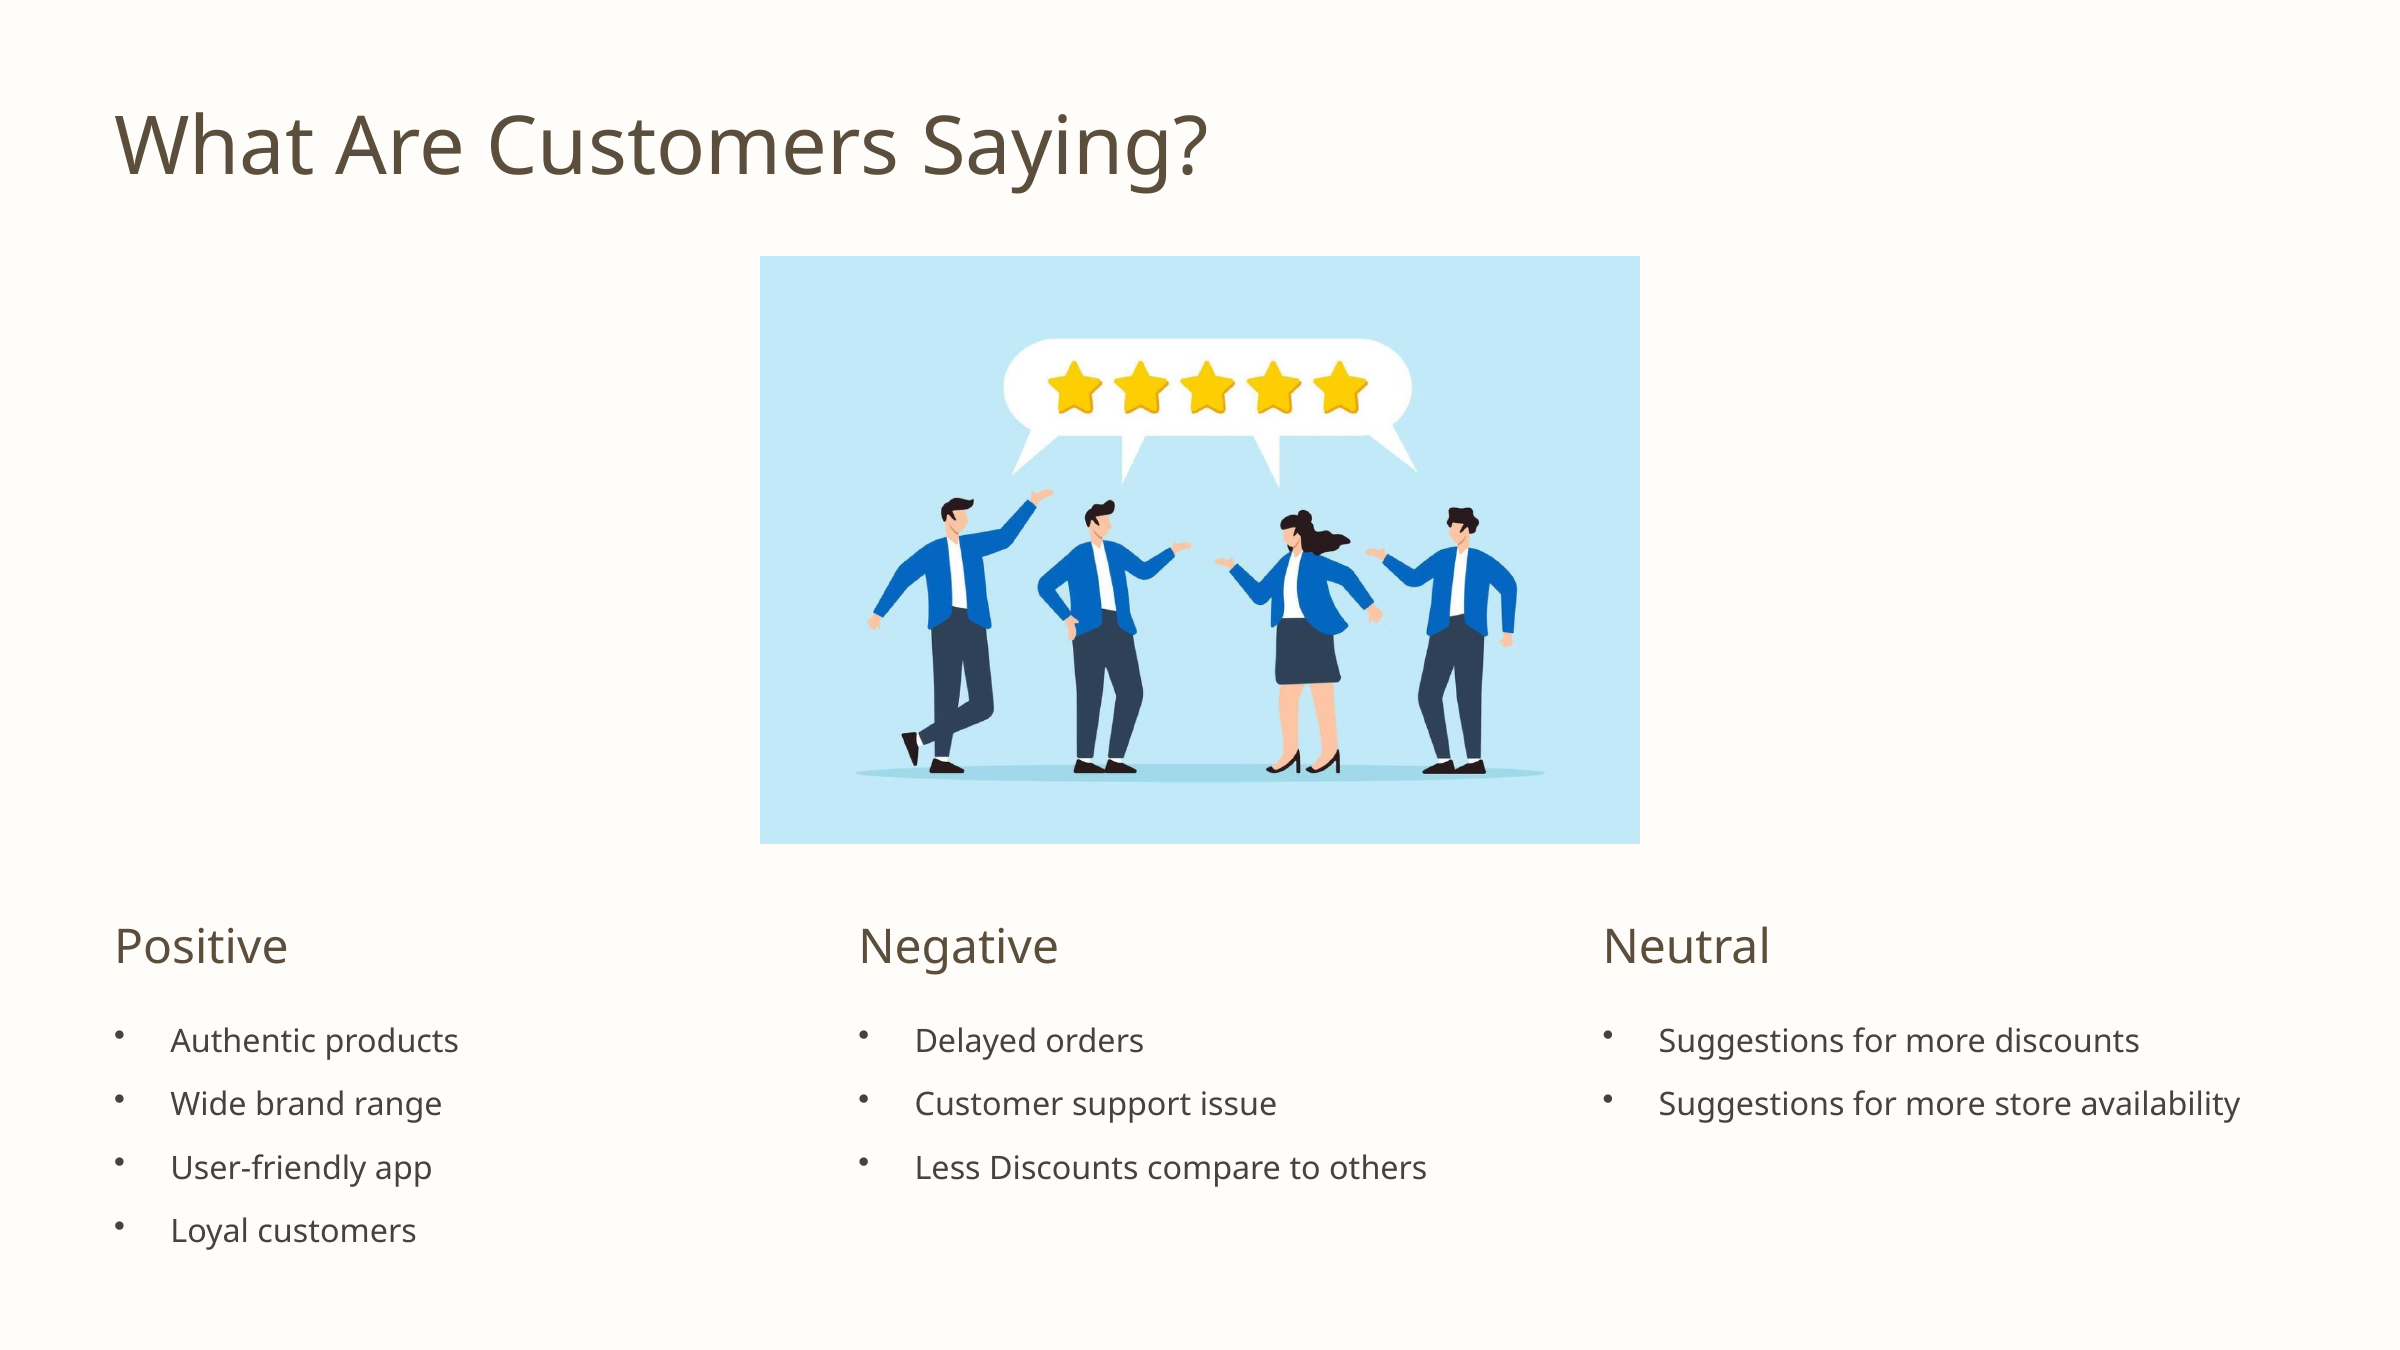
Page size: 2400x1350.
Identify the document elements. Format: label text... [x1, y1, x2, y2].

text_box Delayed orders [858, 1006, 1522, 1059]
text_box Loyal customers [114, 1197, 778, 1250]
text_box Neutral [1602, 912, 2092, 974]
text_box Customer support issue [858, 1069, 1522, 1123]
text_box User-friendly app [114, 1133, 778, 1186]
text_box What Are Customers Saying? [114, 89, 1324, 192]
text_box Suggestions for more discounts [1602, 1006, 2289, 1059]
text_box Negative [858, 912, 1348, 974]
text_box Less Discounts compare to others [858, 1133, 1522, 1186]
picture [760, 256, 1640, 844]
text_box Authentic products [114, 1006, 778, 1059]
text_box Positive [114, 912, 604, 974]
text_box Suggestions for more store availability [1602, 1069, 2289, 1123]
text_box Wide brand range [114, 1069, 778, 1123]
